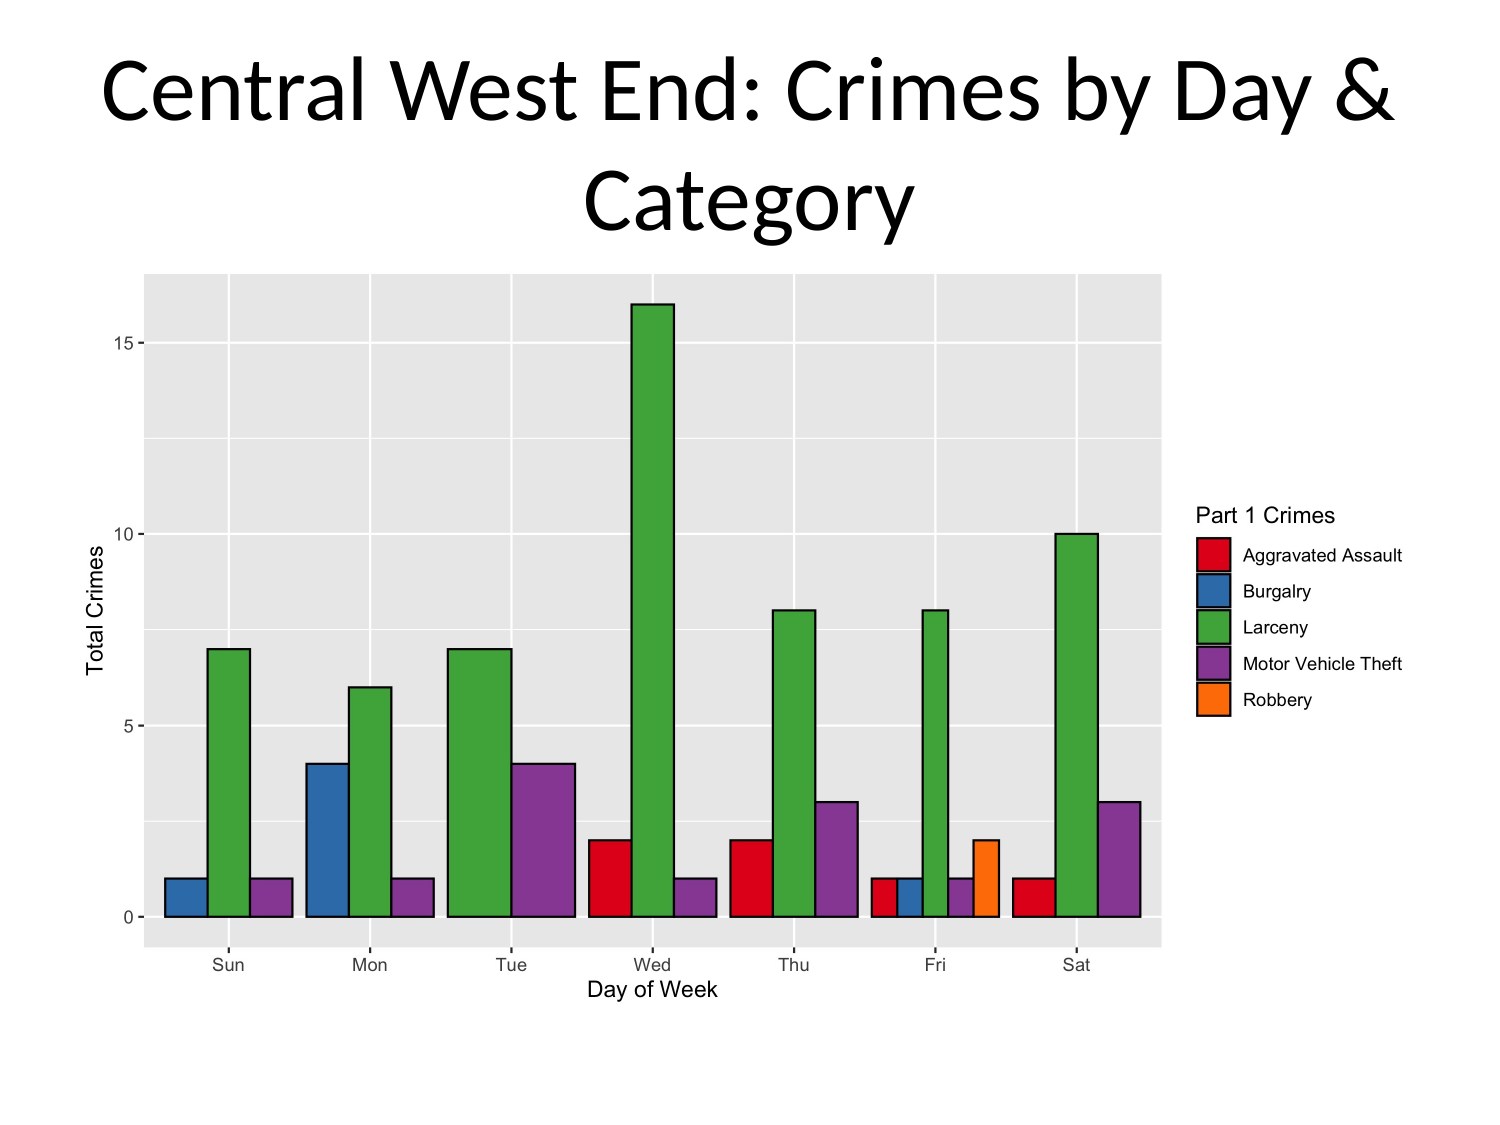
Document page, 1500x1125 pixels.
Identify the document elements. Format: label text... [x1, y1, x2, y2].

title Central West End: Crimes by Day & Category [75, 45, 1425, 233]
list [74, 262, 1426, 1013]
